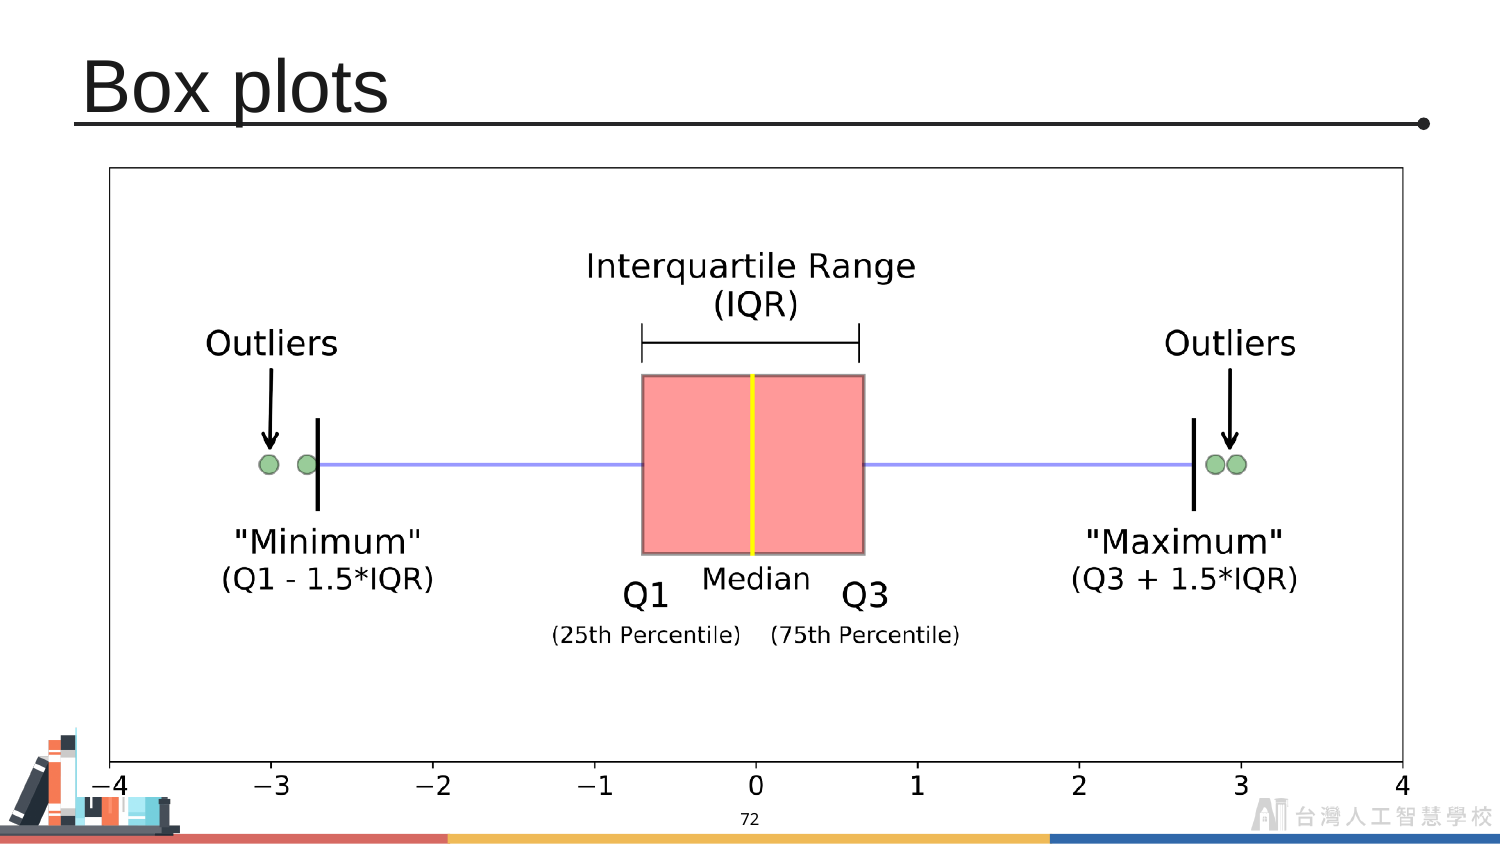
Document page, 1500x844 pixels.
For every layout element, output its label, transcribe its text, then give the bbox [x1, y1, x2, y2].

slide_number ‹#› [729, 804, 771, 834]
title Box plots [77, 35, 1038, 129]
picture [0, 139, 1431, 836]
